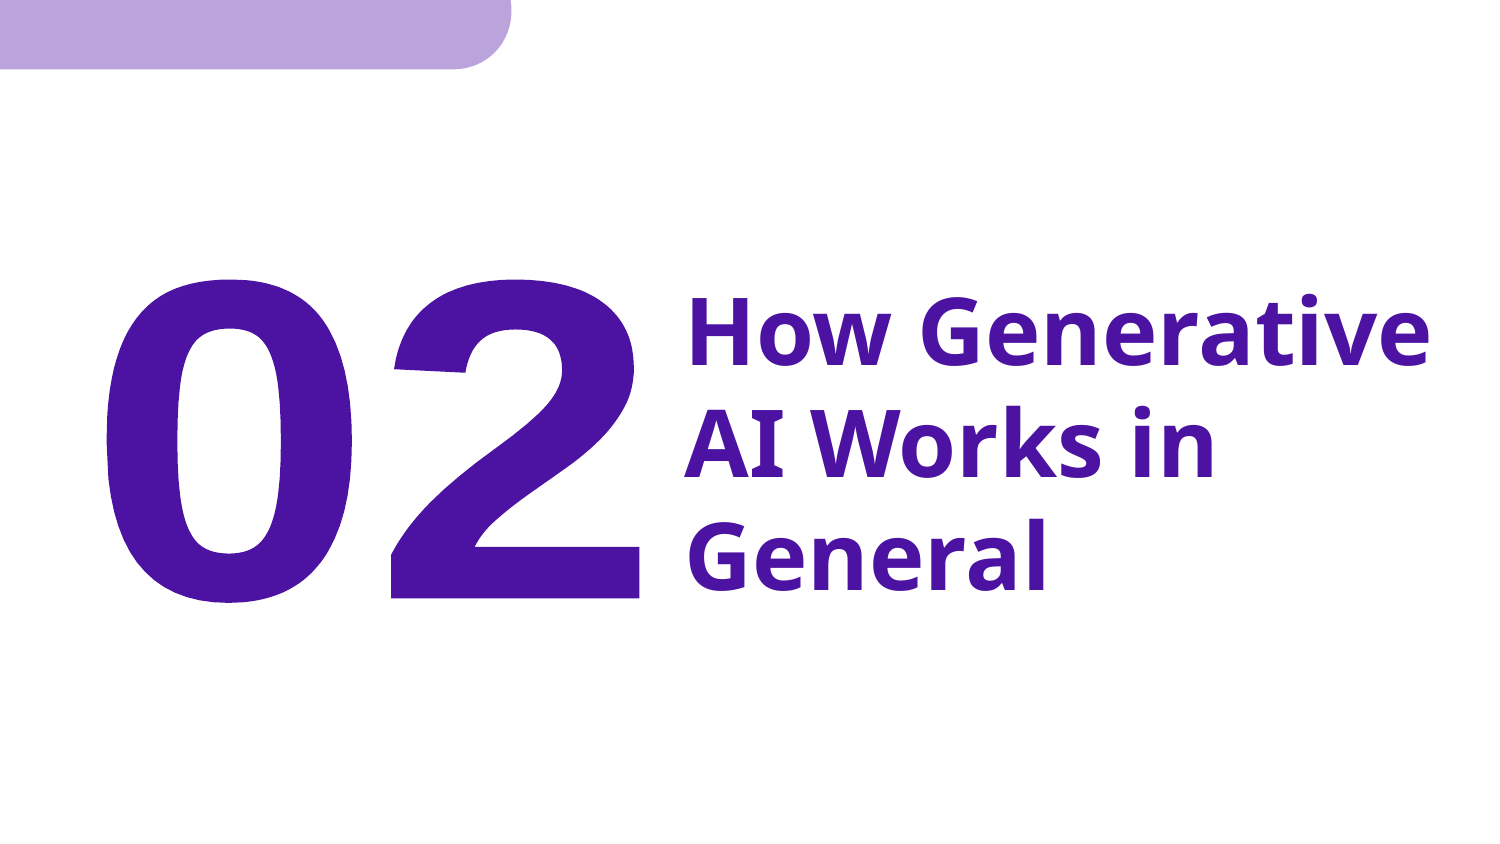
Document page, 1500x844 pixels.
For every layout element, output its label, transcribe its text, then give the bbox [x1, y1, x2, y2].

text_box How Generative AI Works in General [664, 251, 1465, 575]
text_box [0, 0, 512, 70]
